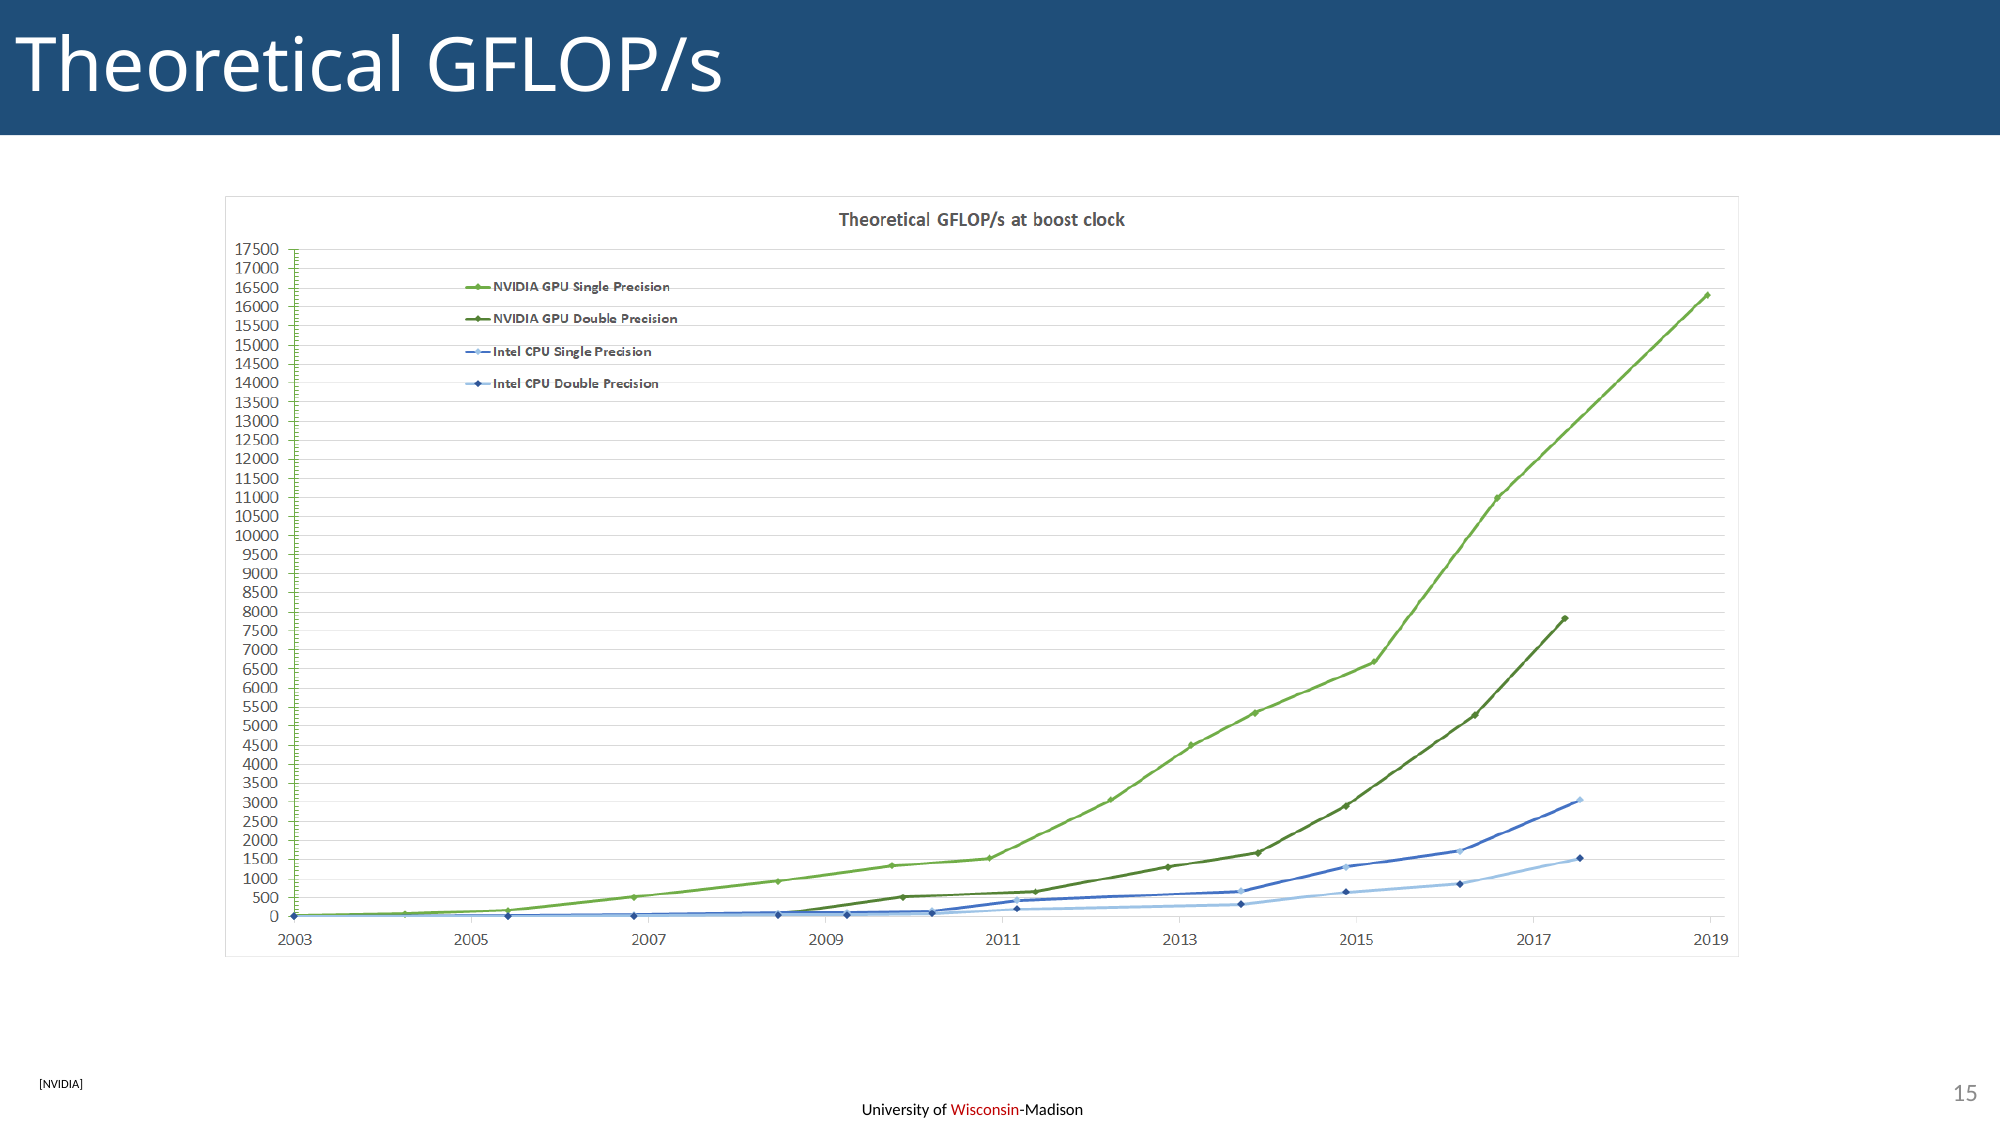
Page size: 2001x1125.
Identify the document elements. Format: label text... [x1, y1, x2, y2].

slide_number 15 [1879, 1069, 1994, 1114]
title Theoretical GFLOP/s [0, 0, 2000, 136]
picture [225, 196, 1739, 957]
